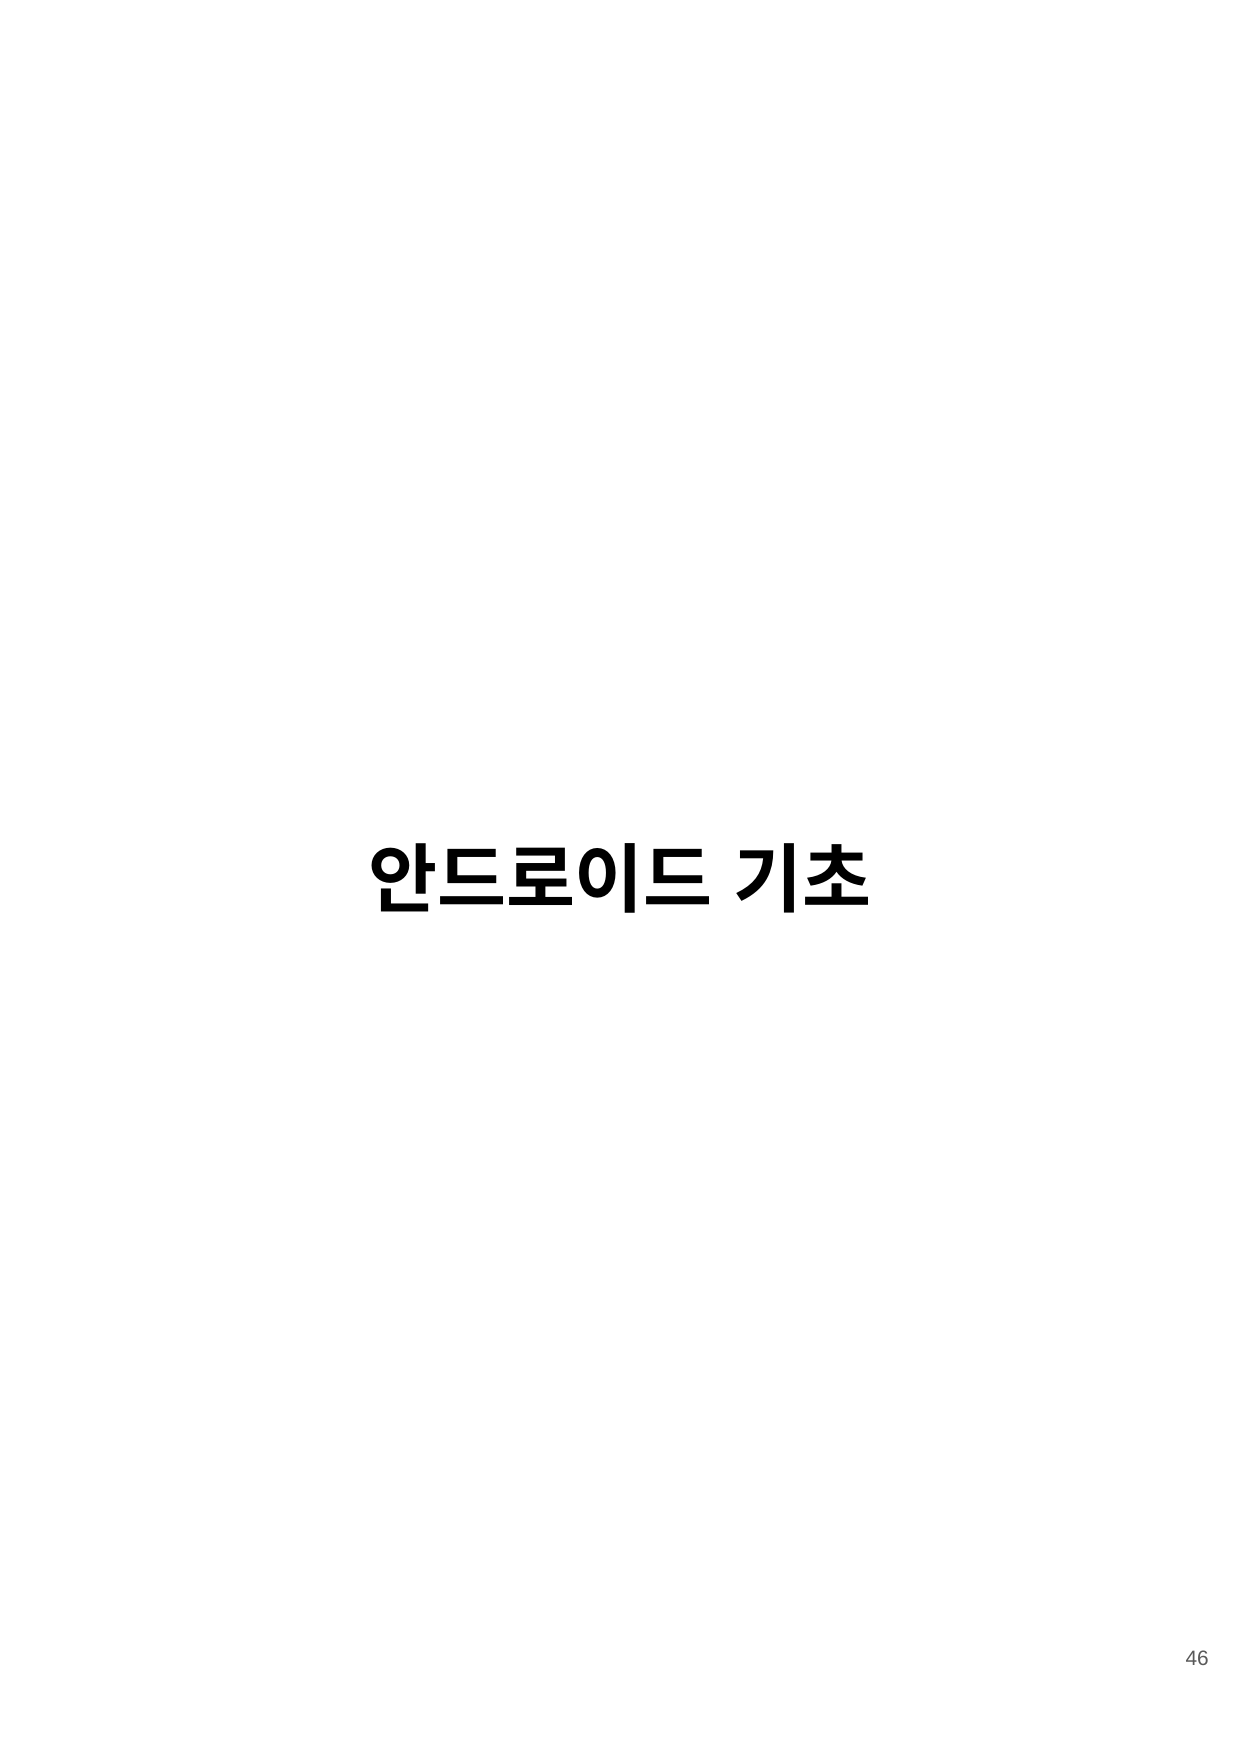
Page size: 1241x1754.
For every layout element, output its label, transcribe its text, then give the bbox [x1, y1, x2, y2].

slide_number 46 [1149, 1590, 1224, 1725]
title 안드로이드 기초 [42, 733, 1198, 1021]
